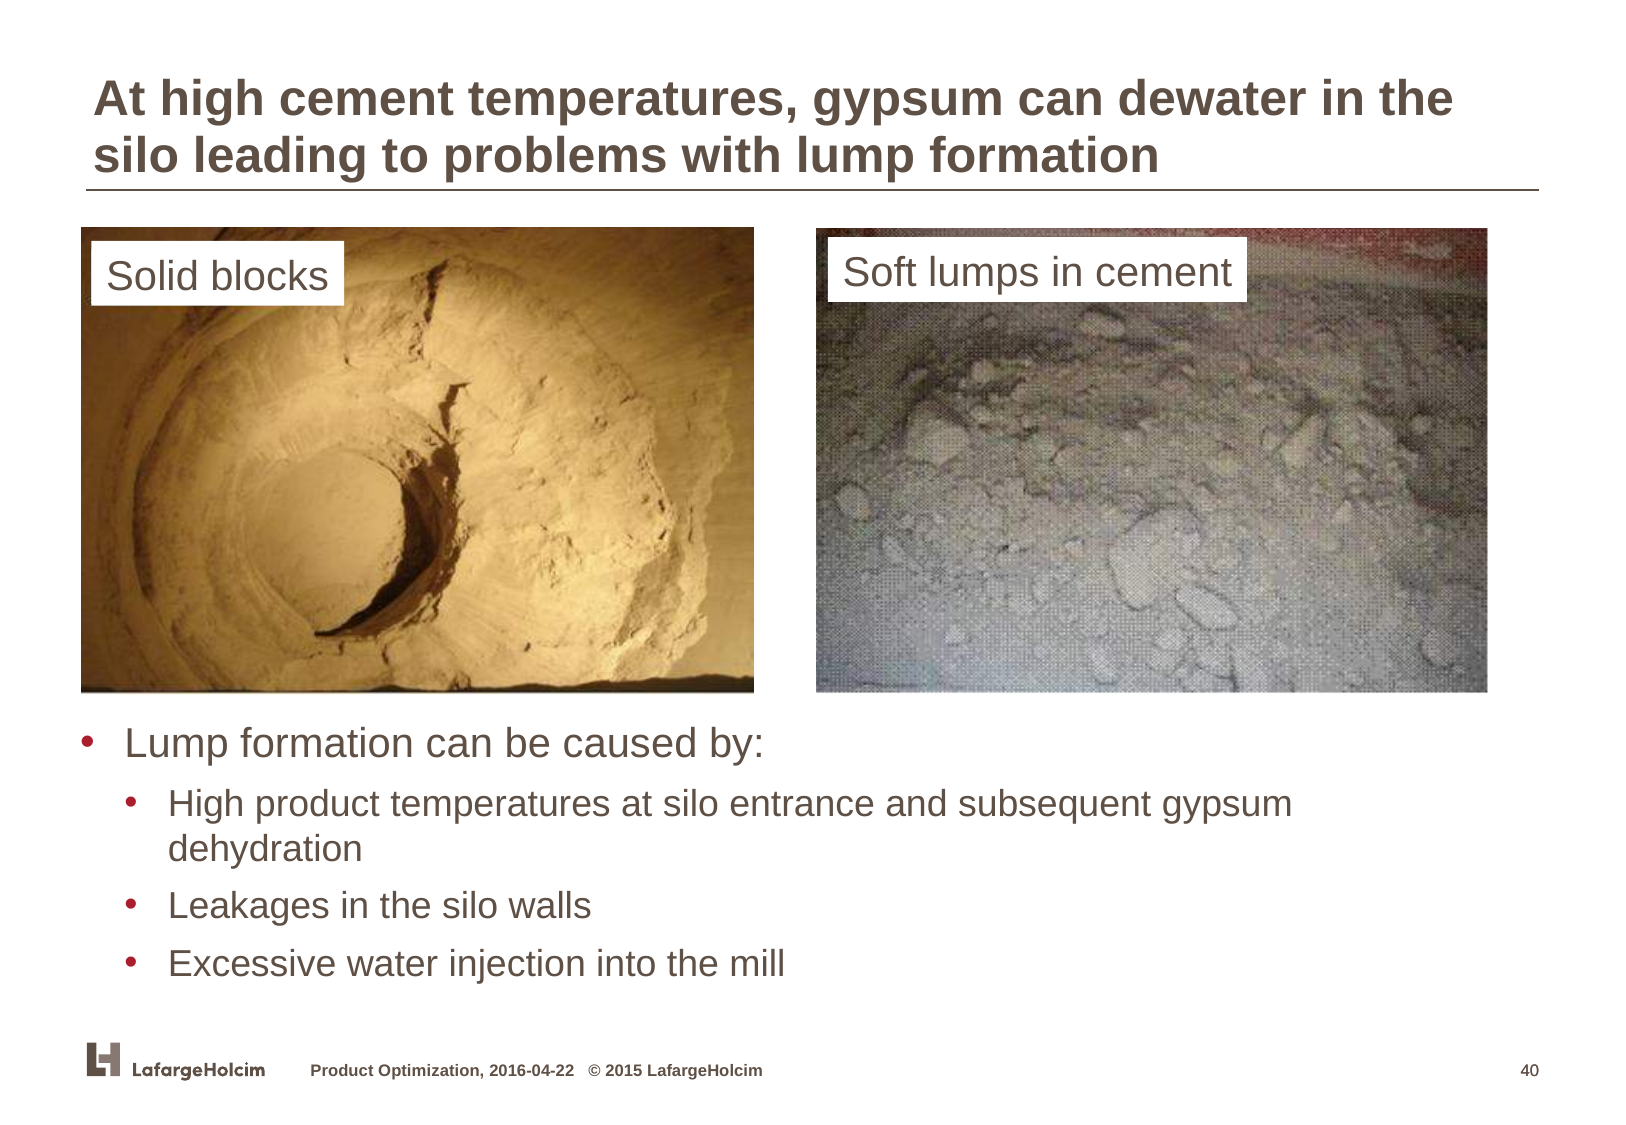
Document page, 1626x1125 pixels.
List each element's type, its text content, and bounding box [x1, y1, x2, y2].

slide_number 40 [1467, 1052, 1540, 1080]
picture [816, 228, 1490, 695]
footer Product Optimization, 2016-04-22 © 2015 LafargeHolcim [310, 1052, 831, 1080]
text_box Lump formation can be caused by: High product temperatures at silo entrance and subsequent gypsum dehydration Leakages in the silo walls Excessive water injection into the mill [80, 716, 1493, 1095]
picture [81, 226, 754, 695]
text_box At high cement temperatures, gypsum can dewater in the silo leading to problems with lump formation [92, 66, 1522, 186]
